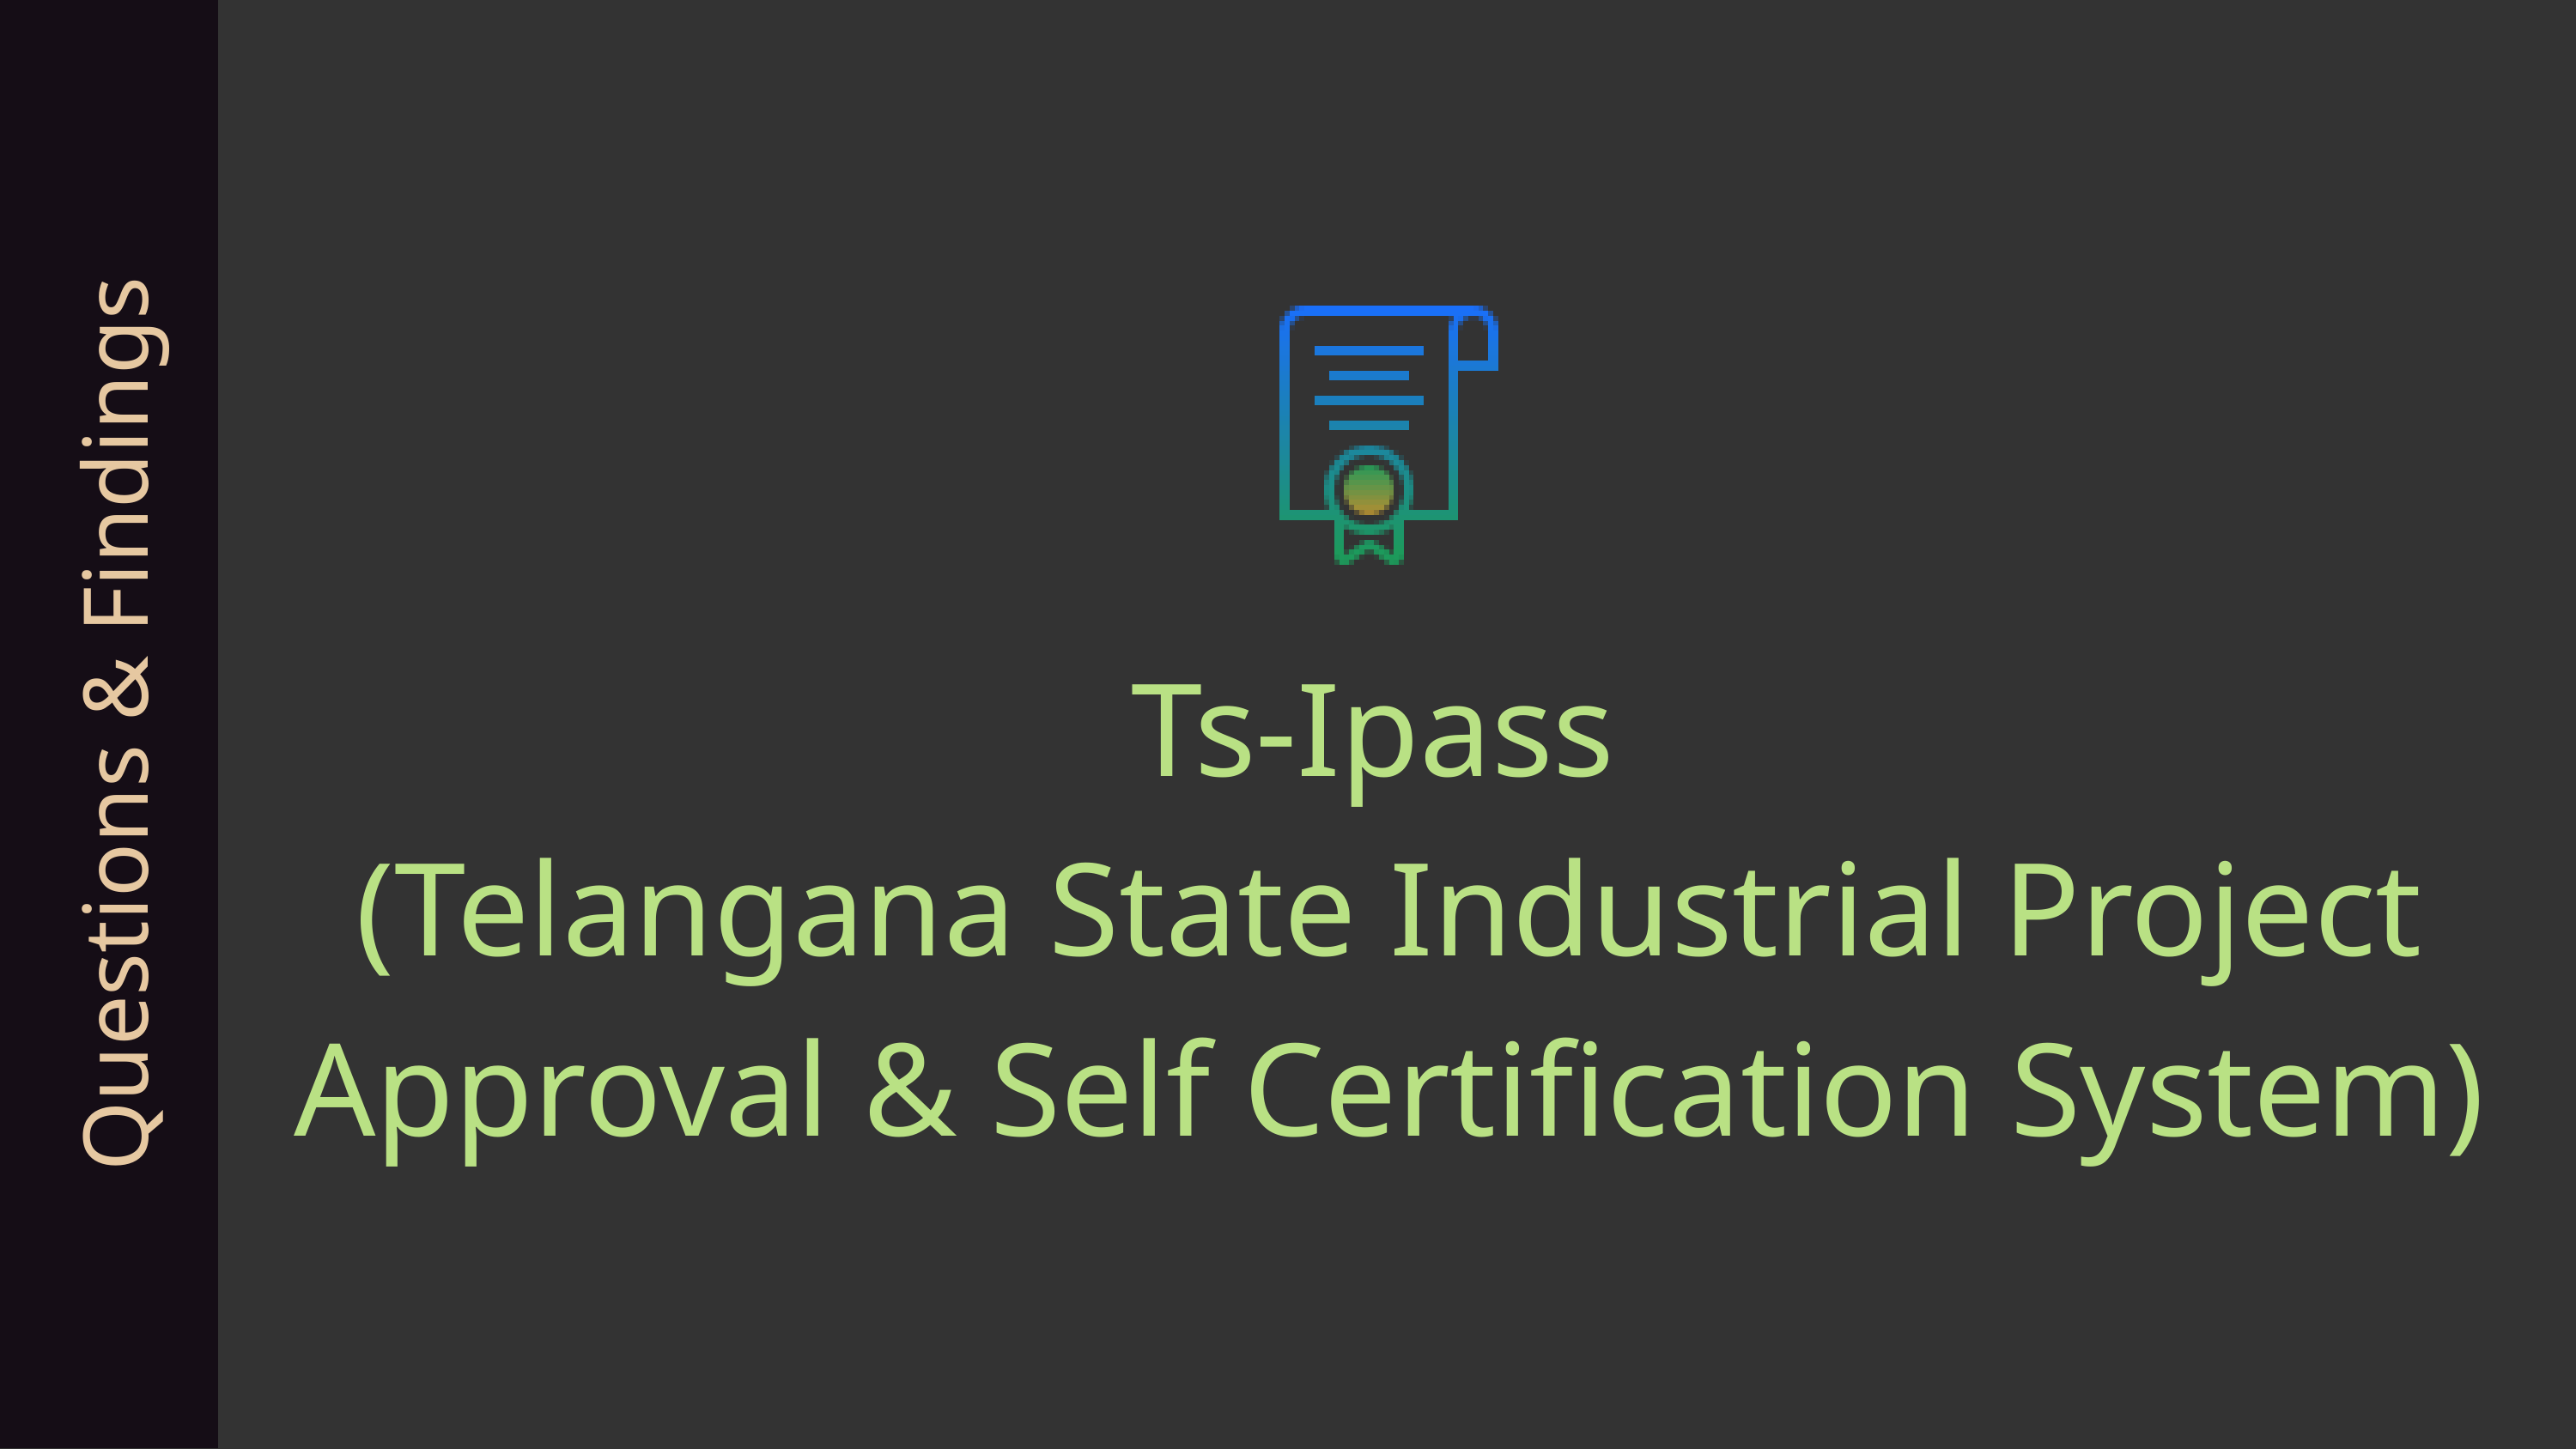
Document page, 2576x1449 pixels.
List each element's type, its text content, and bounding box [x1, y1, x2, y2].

text_box [1230, 276, 1548, 595]
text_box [0, 0, 219, 1449]
text_box Ts-Ipass (Telangana State Industrial Project Approval & Self Certification System) [225, 621, 2561, 1162]
